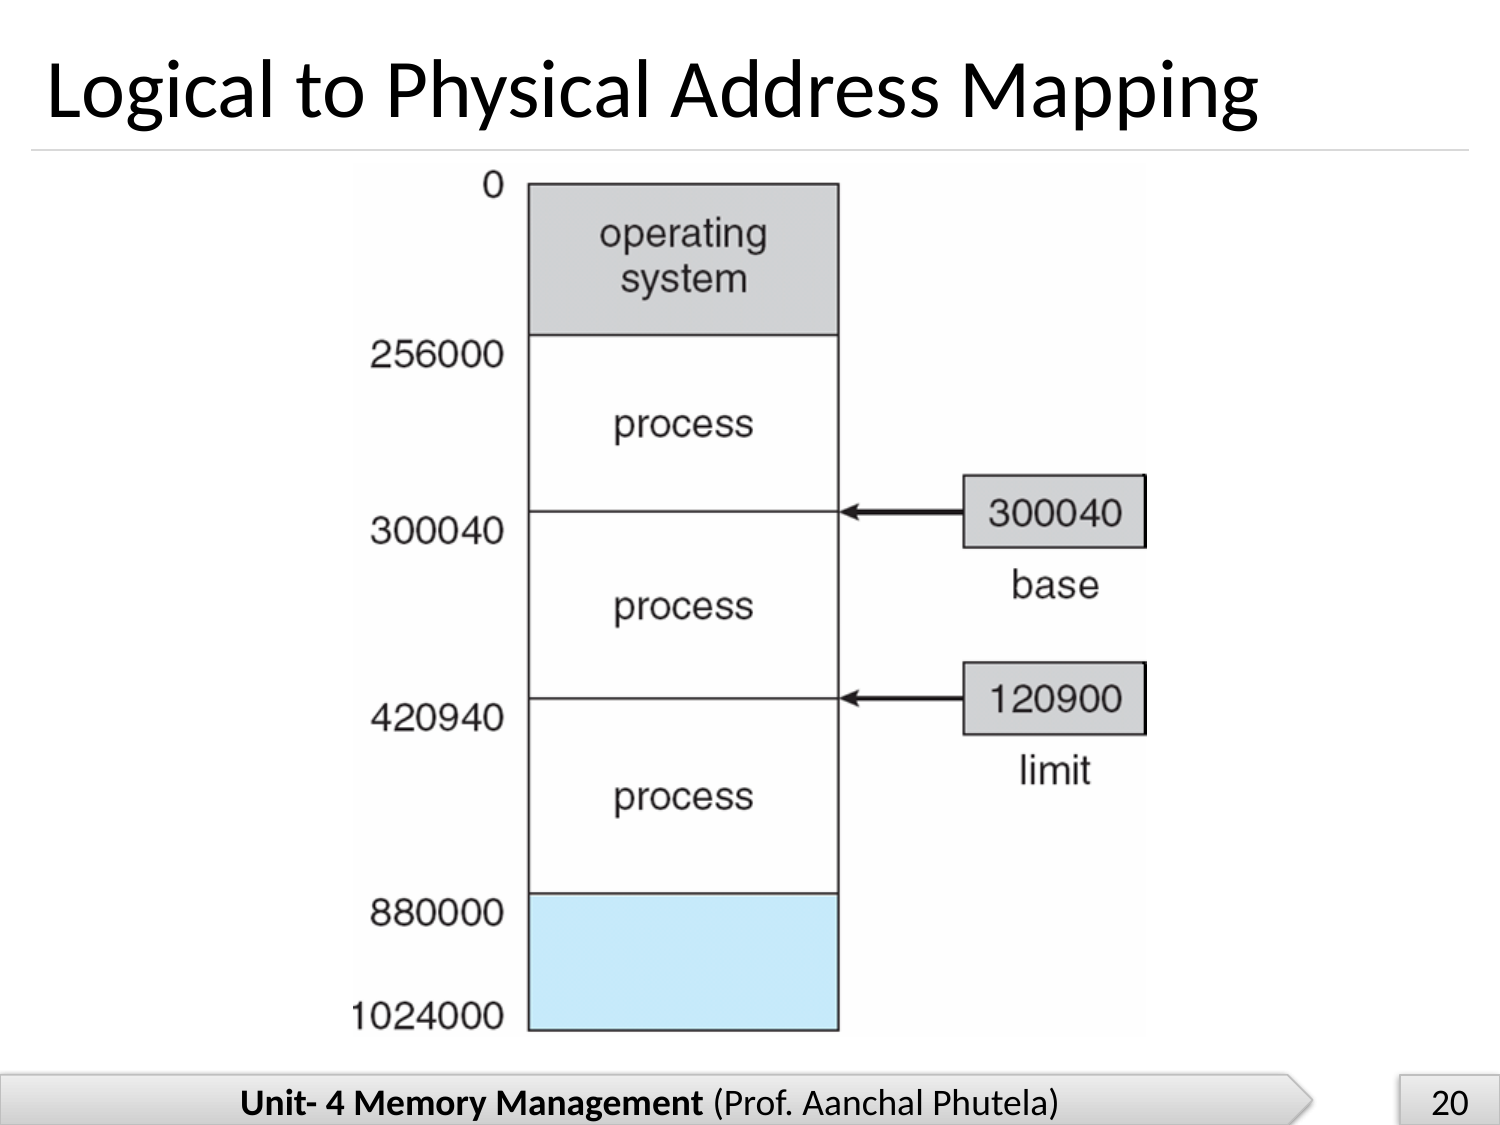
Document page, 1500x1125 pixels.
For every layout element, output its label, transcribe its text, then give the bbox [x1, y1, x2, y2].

title Logical to Physical Address Mapping [31, 17, 1469, 150]
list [352, 162, 1148, 1038]
